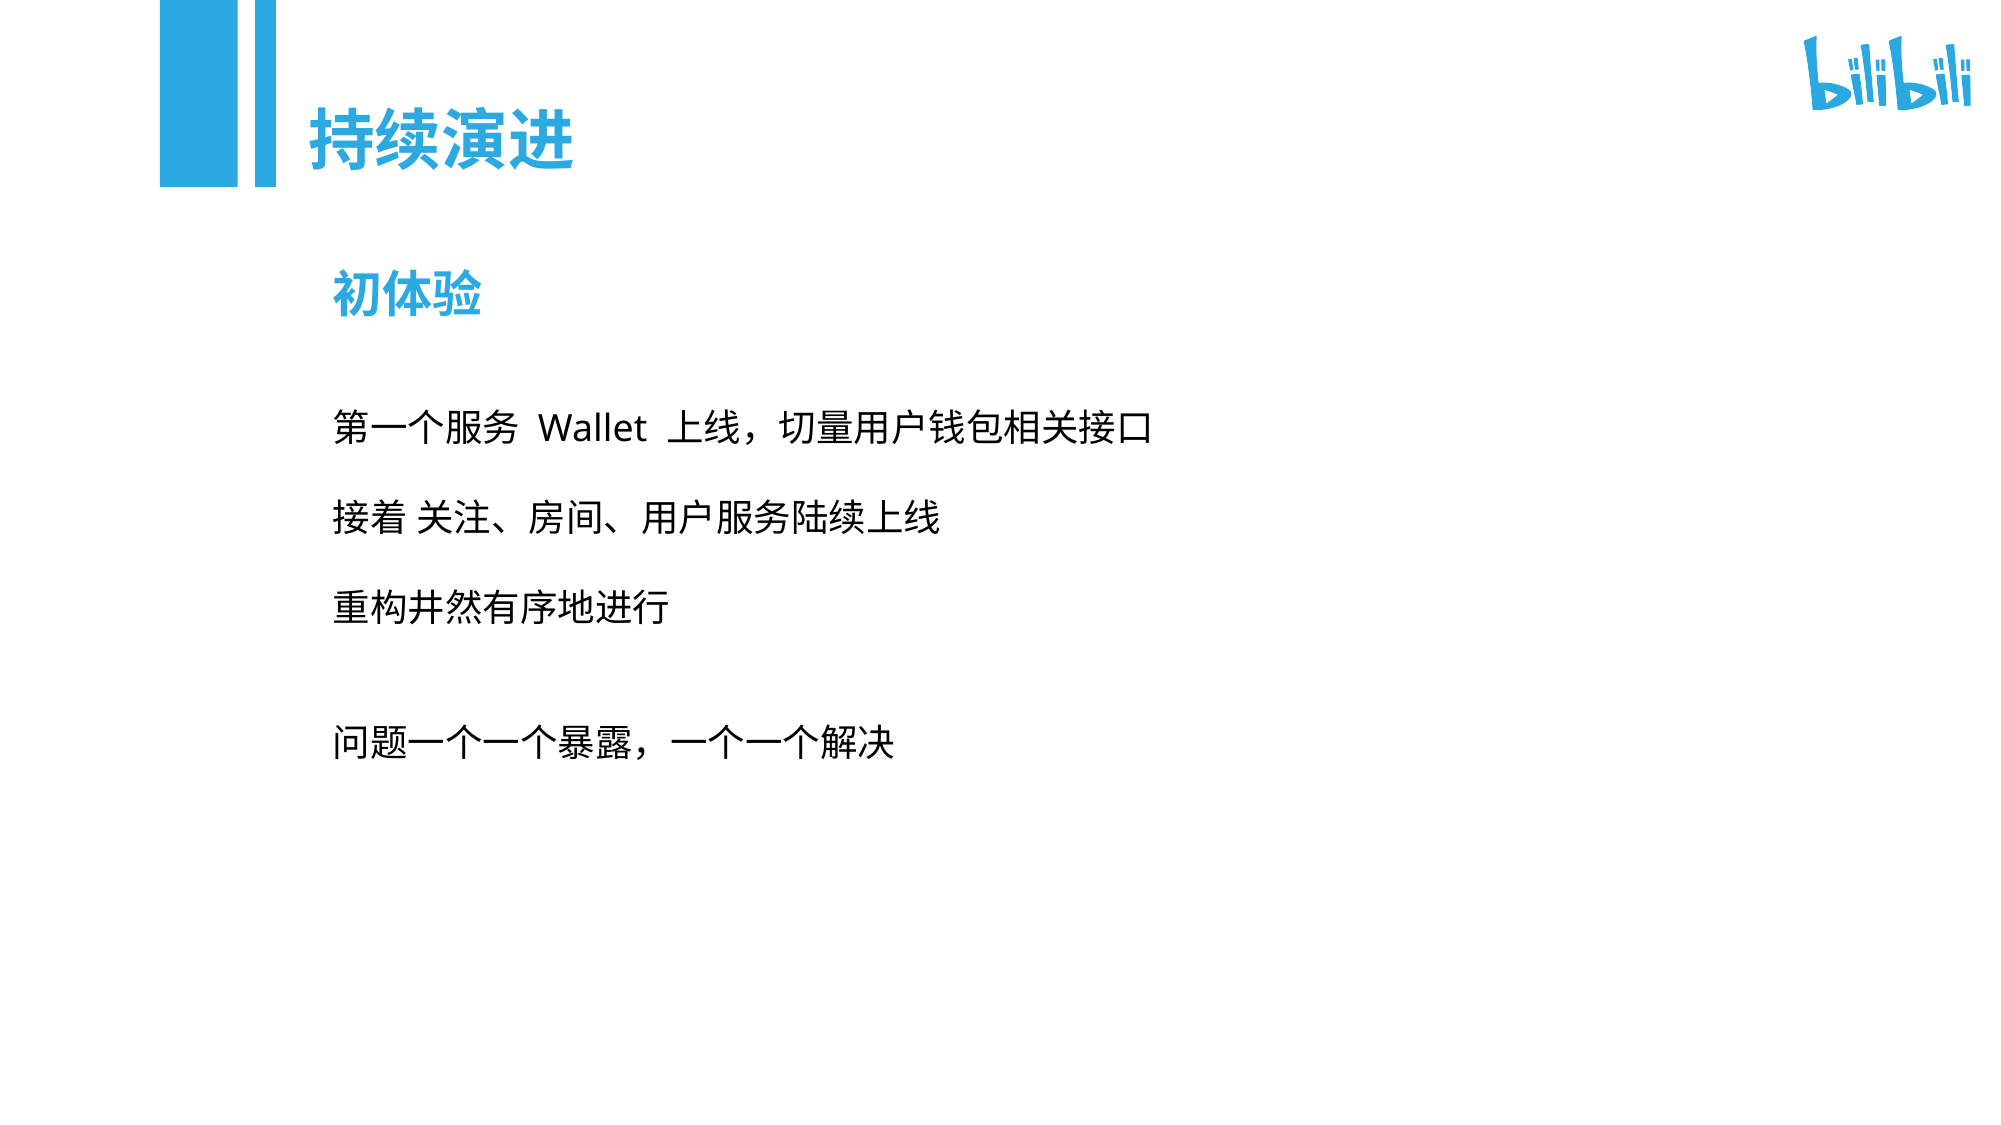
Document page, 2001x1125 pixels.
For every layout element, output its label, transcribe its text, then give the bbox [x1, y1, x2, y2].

text_box 第一个服务 Wallet 上线，切量用户钱包相关接口 接着 关注、房间、用户服务陆续上线 重构井然有序地进行 问题一个一个暴露，一个一个解决 [318, 396, 1885, 771]
text_box 持续演进 [293, 90, 1161, 186]
text_box 初体验 [318, 194, 1788, 330]
picture [1787, 20, 1971, 115]
text_box [255, 0, 276, 187]
text_box [159, 0, 238, 187]
